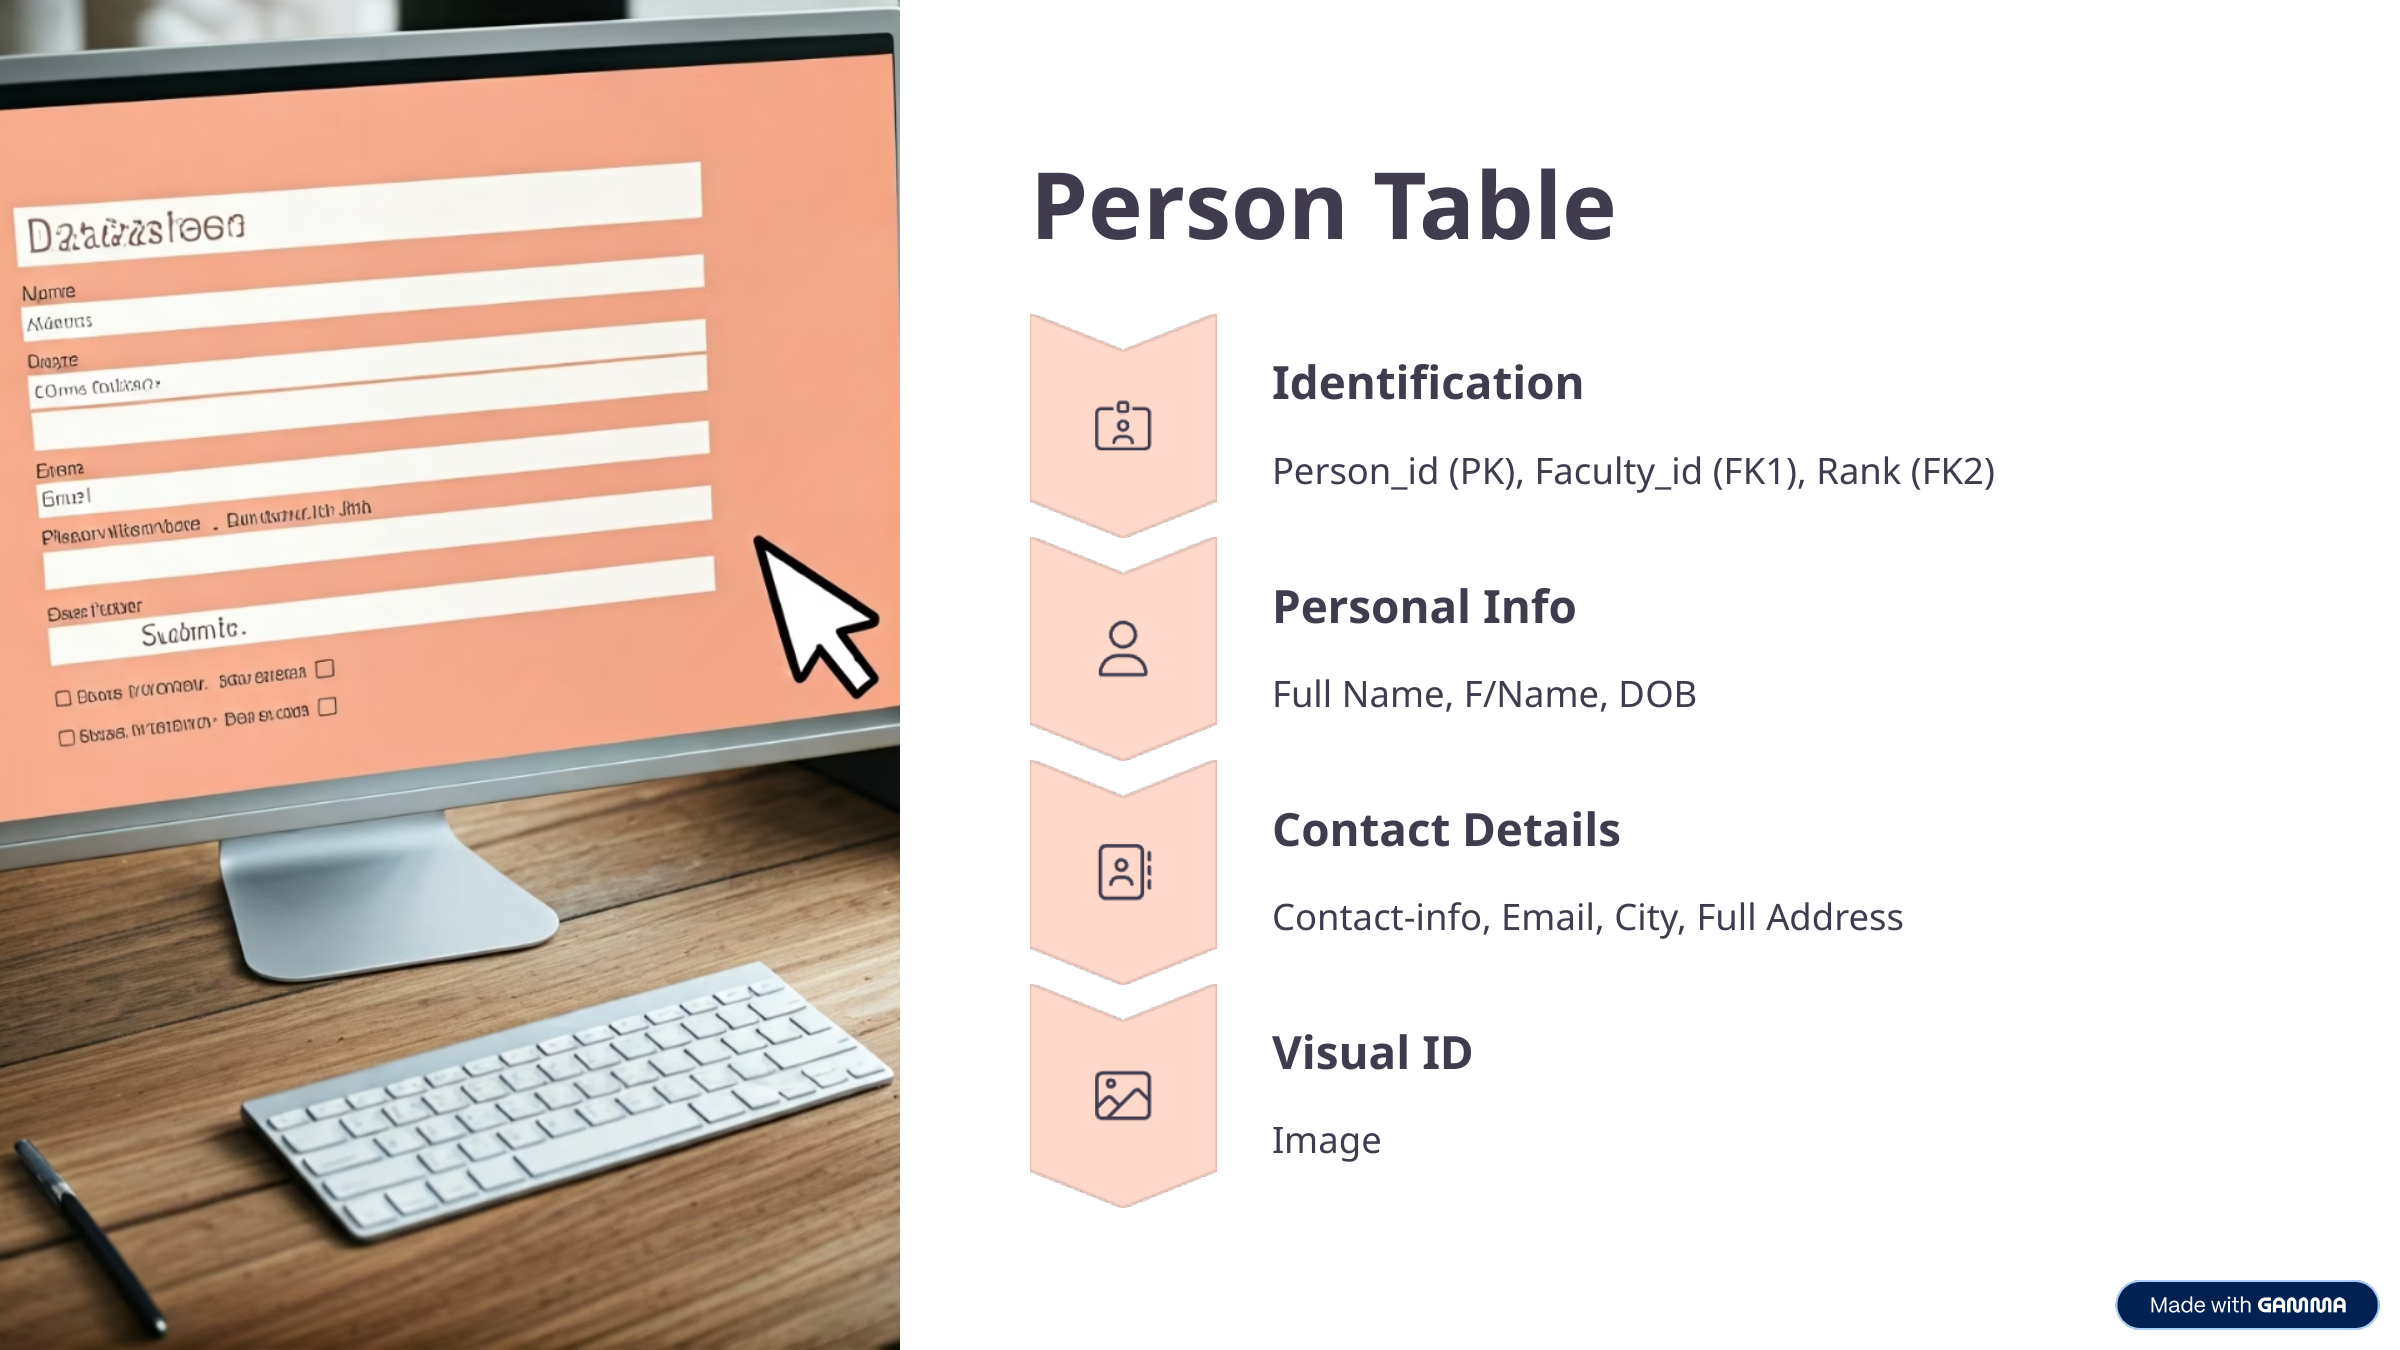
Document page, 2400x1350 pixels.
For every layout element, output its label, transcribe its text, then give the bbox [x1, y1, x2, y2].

picture [2106, 1271, 2389, 1339]
text_box Personal Info [1271, 574, 1738, 634]
text_box Identification [1271, 351, 1738, 410]
text_box Image [1272, 1101, 2270, 1162]
text_box Visual ID [1271, 1021, 1738, 1080]
text_box Person Table [1030, 142, 1961, 259]
picture [1030, 314, 1217, 1208]
text_box Full Name, F/Name, DOB [1272, 655, 2270, 715]
text_box Person_id (PK), Faculty_id (FK1), Rank (FK2) [1272, 432, 2270, 492]
picture [0, 0, 900, 1350]
text_box Contact-info, Email, City, Full Address [1272, 878, 2270, 939]
text_box Contact Details [1271, 798, 1738, 857]
